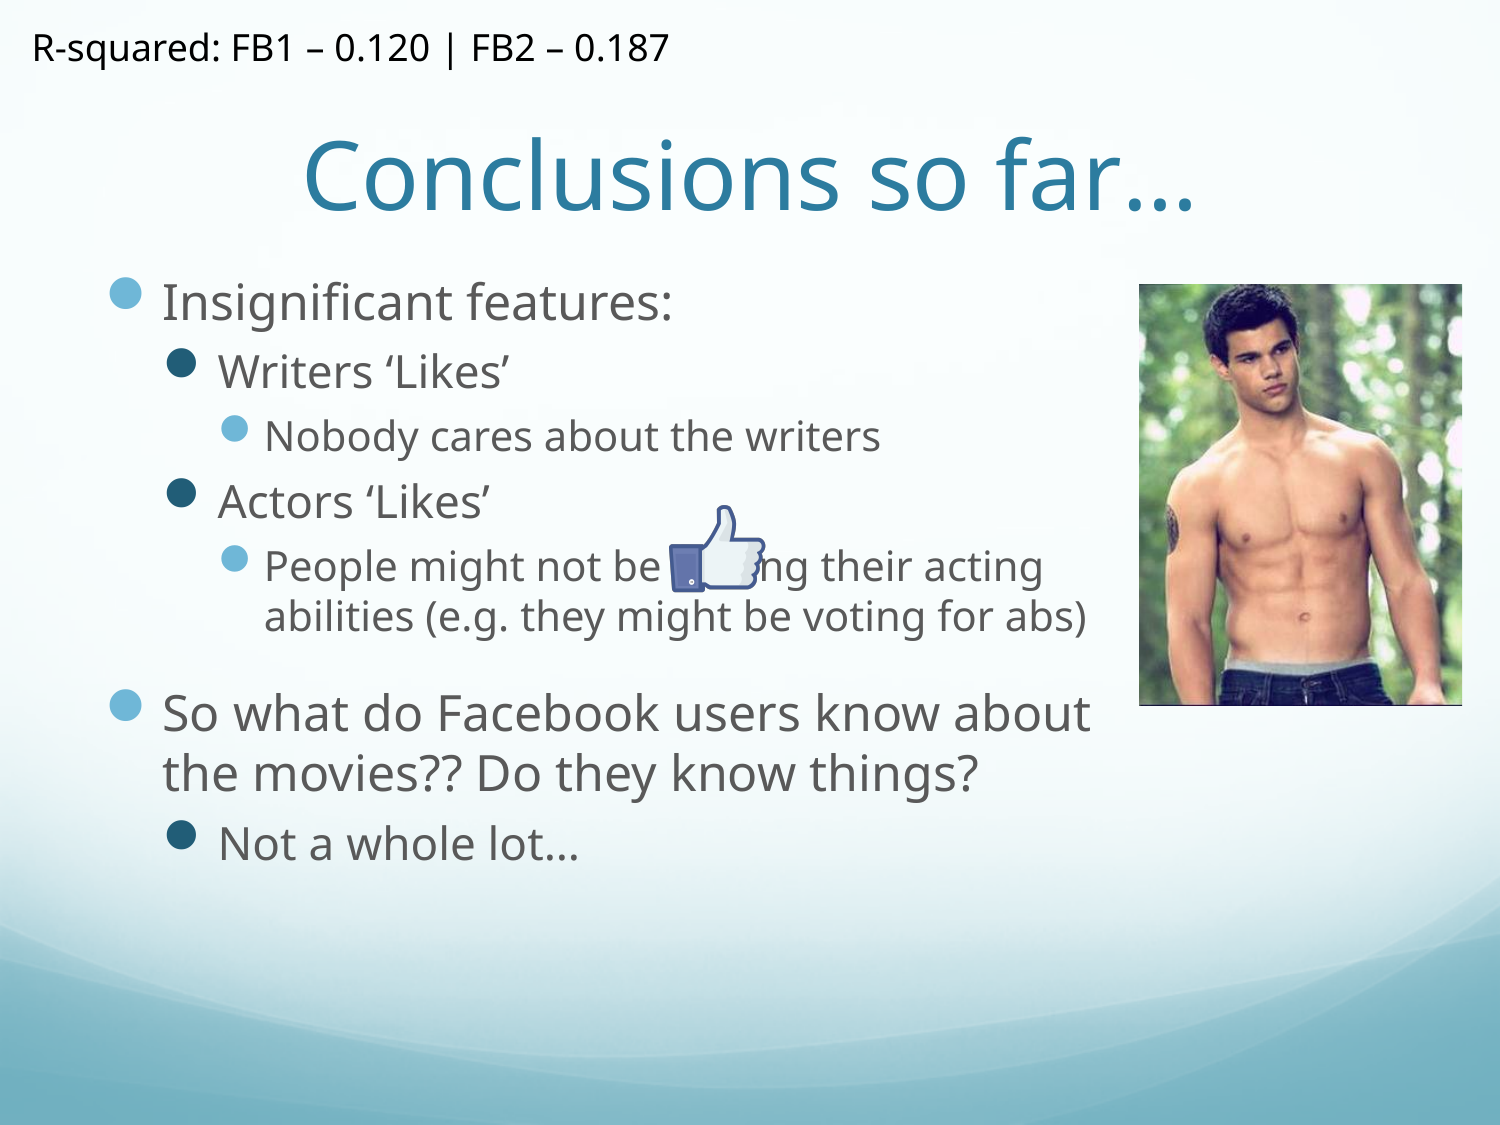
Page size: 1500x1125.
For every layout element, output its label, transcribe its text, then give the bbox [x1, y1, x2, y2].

picture [1138, 283, 1463, 707]
list Insignificant features: Writers ‘Likes’ Nobody cares about the writers Actors ‘Likes’ People might not be ing their acting abilities (e.g. they might be voting for abs) So what do Facebook users know about the movies?? Do they know things? Not a whole lot… [90, 262, 1115, 1042]
text_box R-squared: FB1 – 0.120 | FB2 – 0.187 [16, 17, 1295, 77]
title Conclusions so far… [90, 17, 1410, 237]
picture [667, 504, 766, 594]
